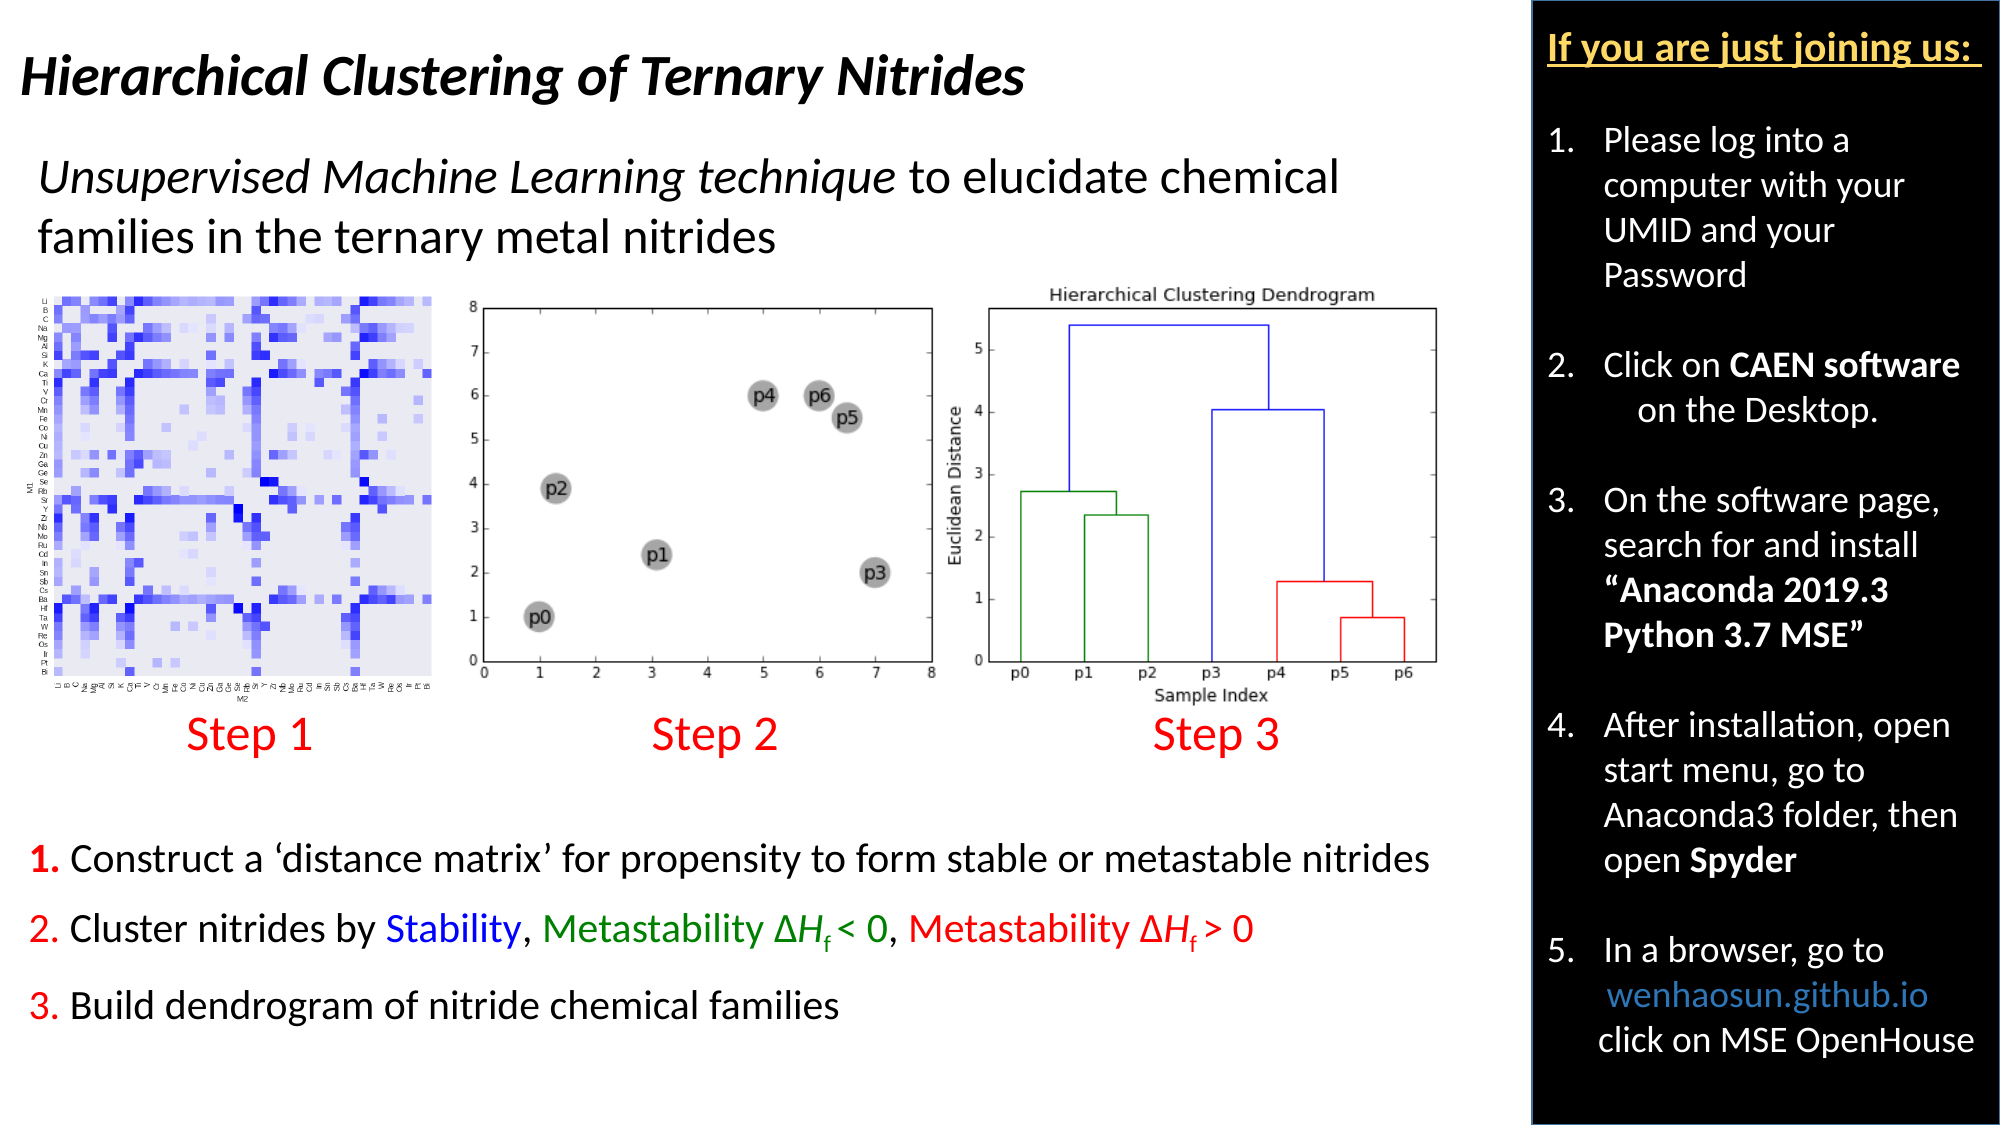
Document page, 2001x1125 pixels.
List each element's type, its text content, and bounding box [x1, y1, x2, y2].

text_box Unsupervised Machine Learning technique to elucidate chemical families in the ternary metal nitrides [22, 136, 1474, 271]
text_box If you are just joining us: Please log into a computer with your UMID and your Password Click on CAEN software on the Desktop. On the software page, search for and install “Anaconda 2019.3 Python 3.7 MSE” After installation, open start menu, go to Anaconda3 folder, then open Spyder In a browser, go to wenhaosun.github.io click on MSE OpenHouse [1532, 12, 1999, 1113]
picture [22, 291, 440, 706]
text_box Hierarchical Clustering of Ternary Nitrides [5, 29, 1042, 115]
picture [454, 272, 1451, 721]
text_box Step 3 [1138, 721, 1295, 768]
text_box Step 1 [171, 706, 329, 768]
text_box [1531, 0, 2000, 1125]
text_box 1. Construct a ‘distance matrix’ for propensity to form stable or metastable nitrides 2. Cluster nitrides by Stability, Metastability ΔHf < 0, Metastability ΔHf > 0 3. Build dendrogram of nitride chemical families [13, 823, 1500, 1035]
text_box Step 2 [636, 721, 794, 768]
